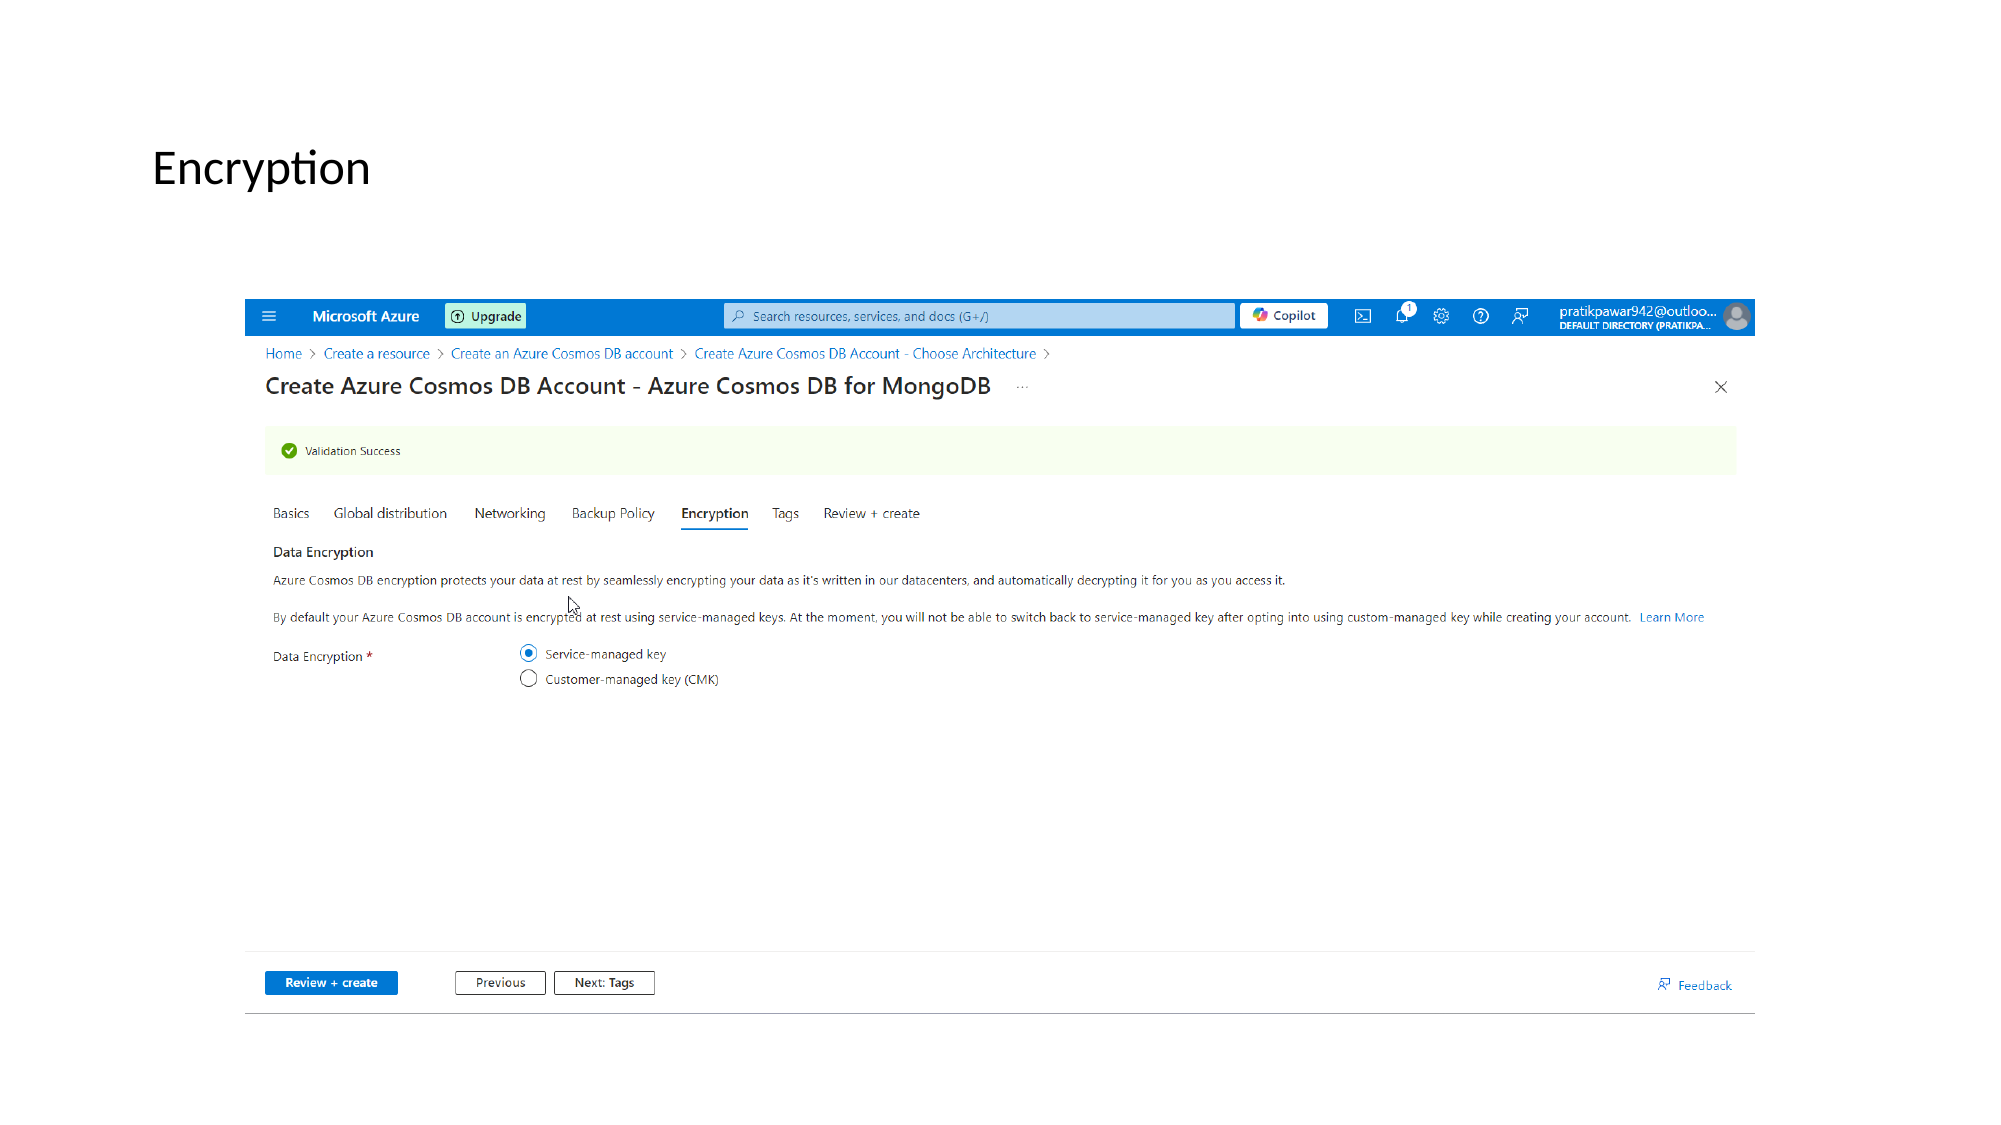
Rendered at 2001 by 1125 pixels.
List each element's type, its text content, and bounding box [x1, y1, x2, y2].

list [245, 299, 1755, 1014]
title Encryption [137, 59, 1863, 278]
